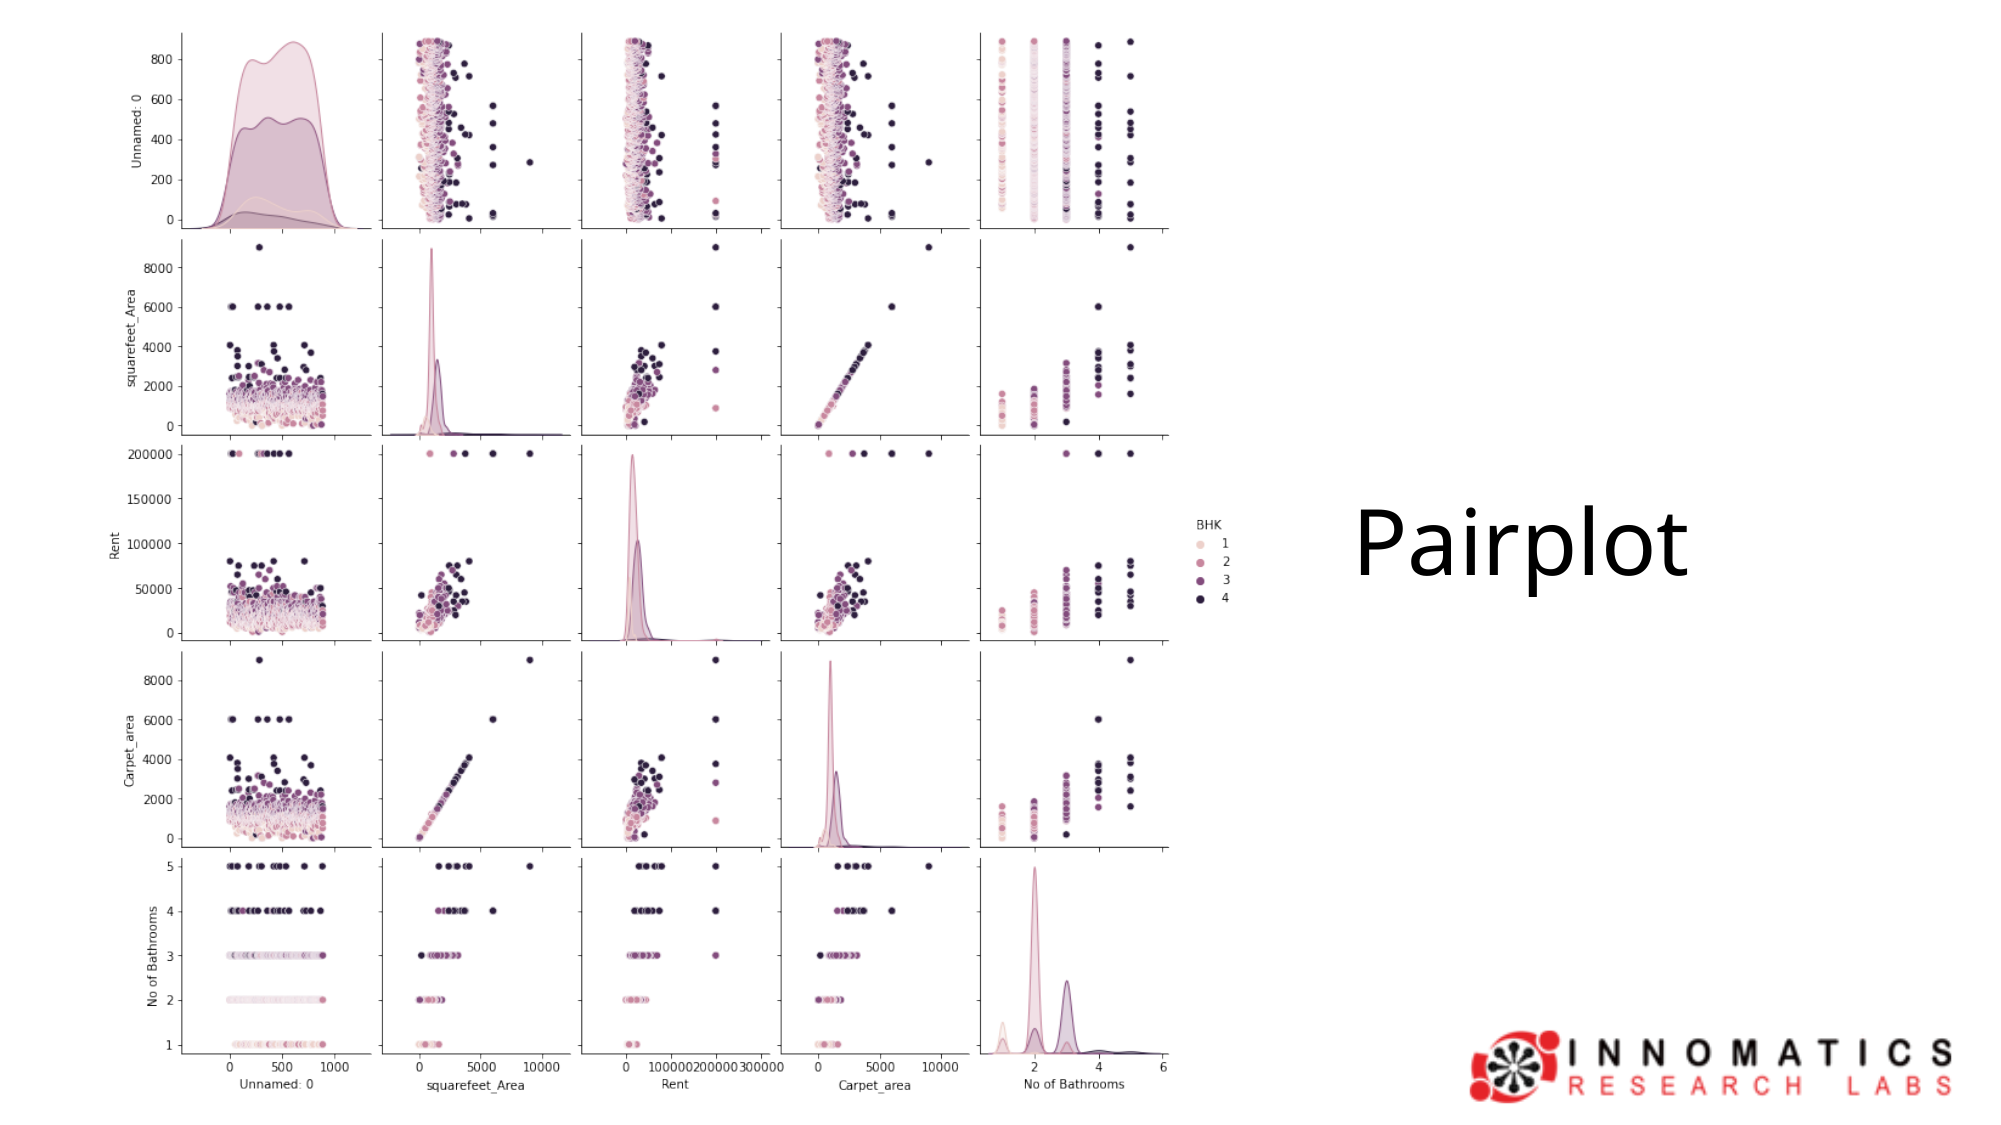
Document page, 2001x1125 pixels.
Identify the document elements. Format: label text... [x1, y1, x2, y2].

picture [1445, 1014, 1975, 1125]
title Pairplot [1240, 59, 1863, 1031]
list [101, 24, 1240, 1101]
